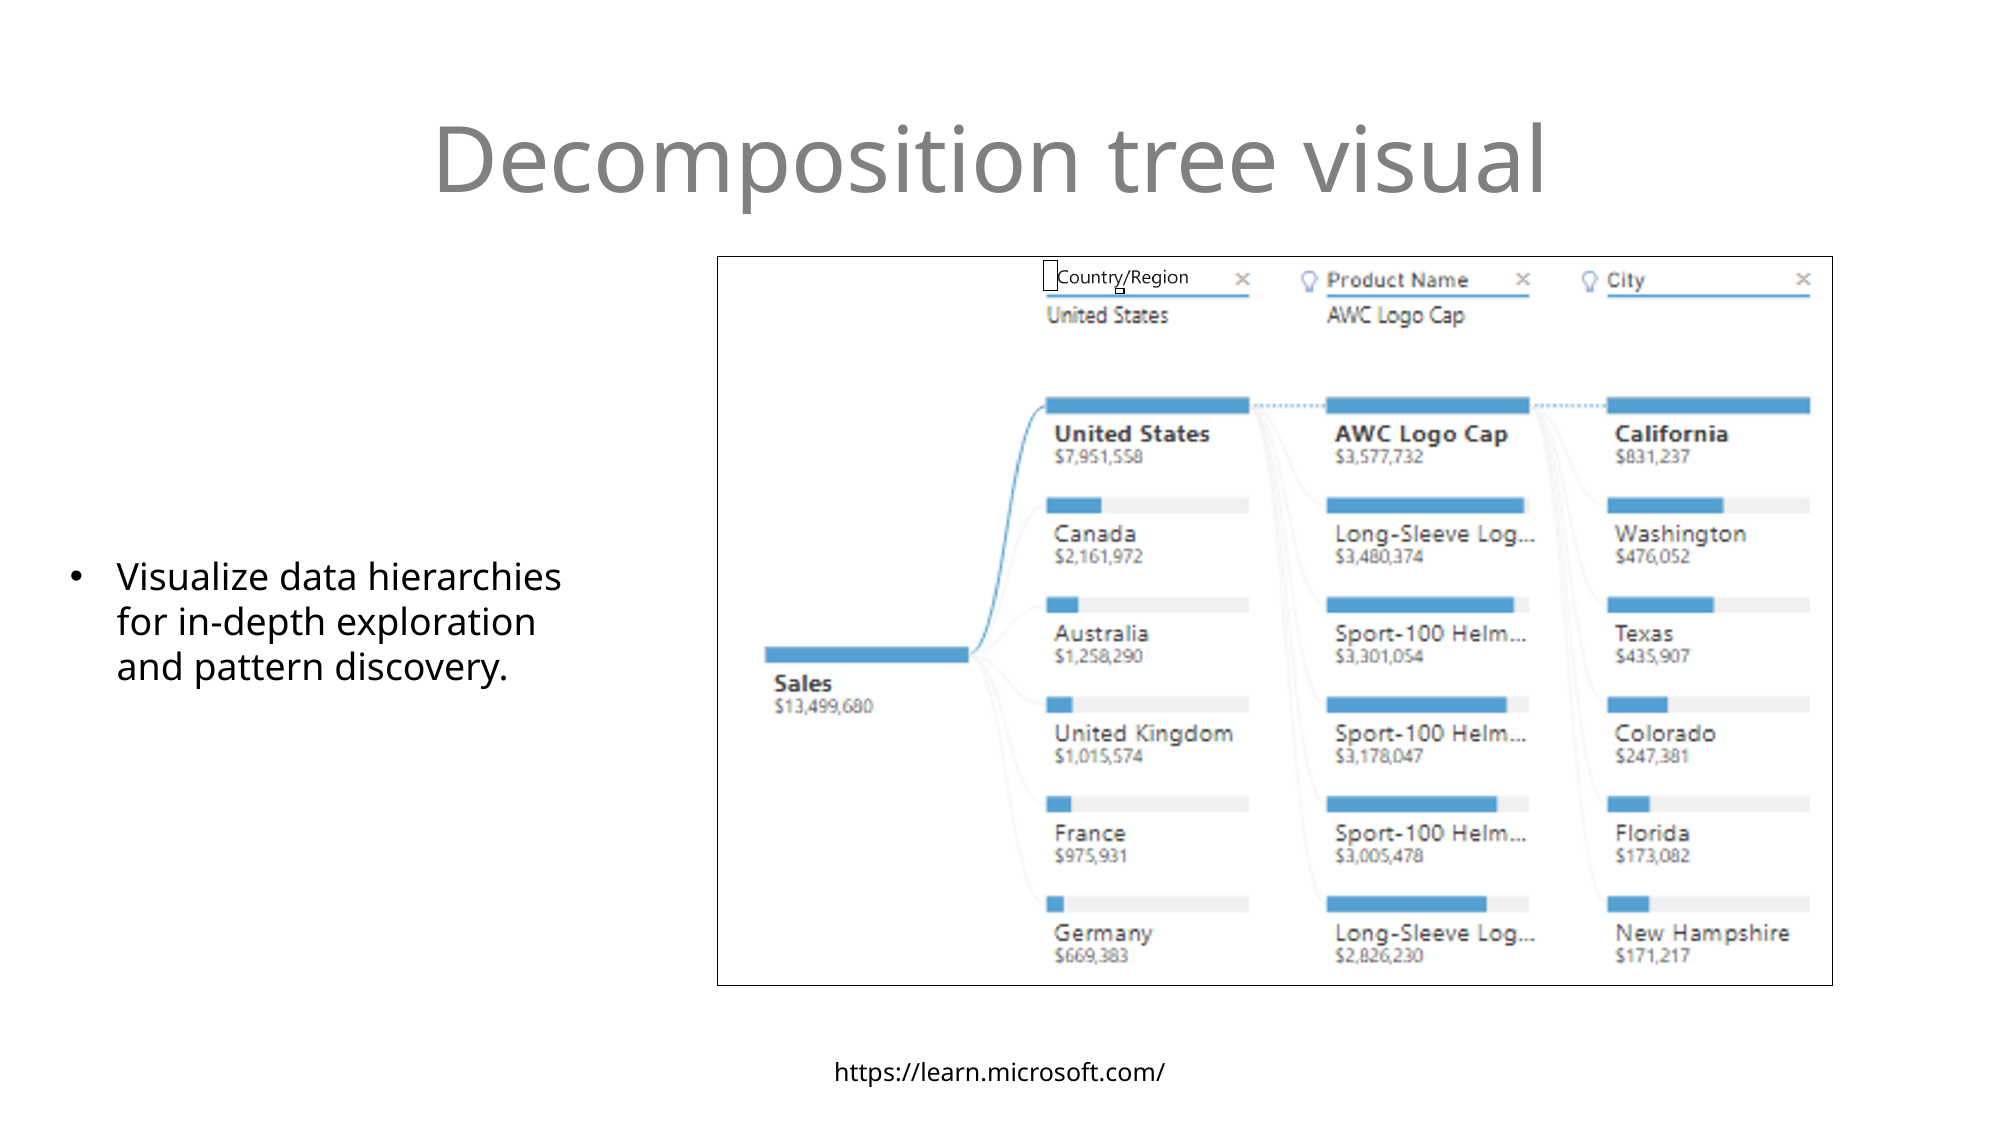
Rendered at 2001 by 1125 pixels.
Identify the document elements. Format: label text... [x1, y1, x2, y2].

title Decomposition tree visual [0, 54, 1982, 272]
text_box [717, 256, 1833, 986]
text_box https://learn.microsoft.com/ [500, 1049, 1500, 1095]
text_box Visualize data hierarchies for in-depth exploration and pattern discovery. [55, 545, 597, 696]
